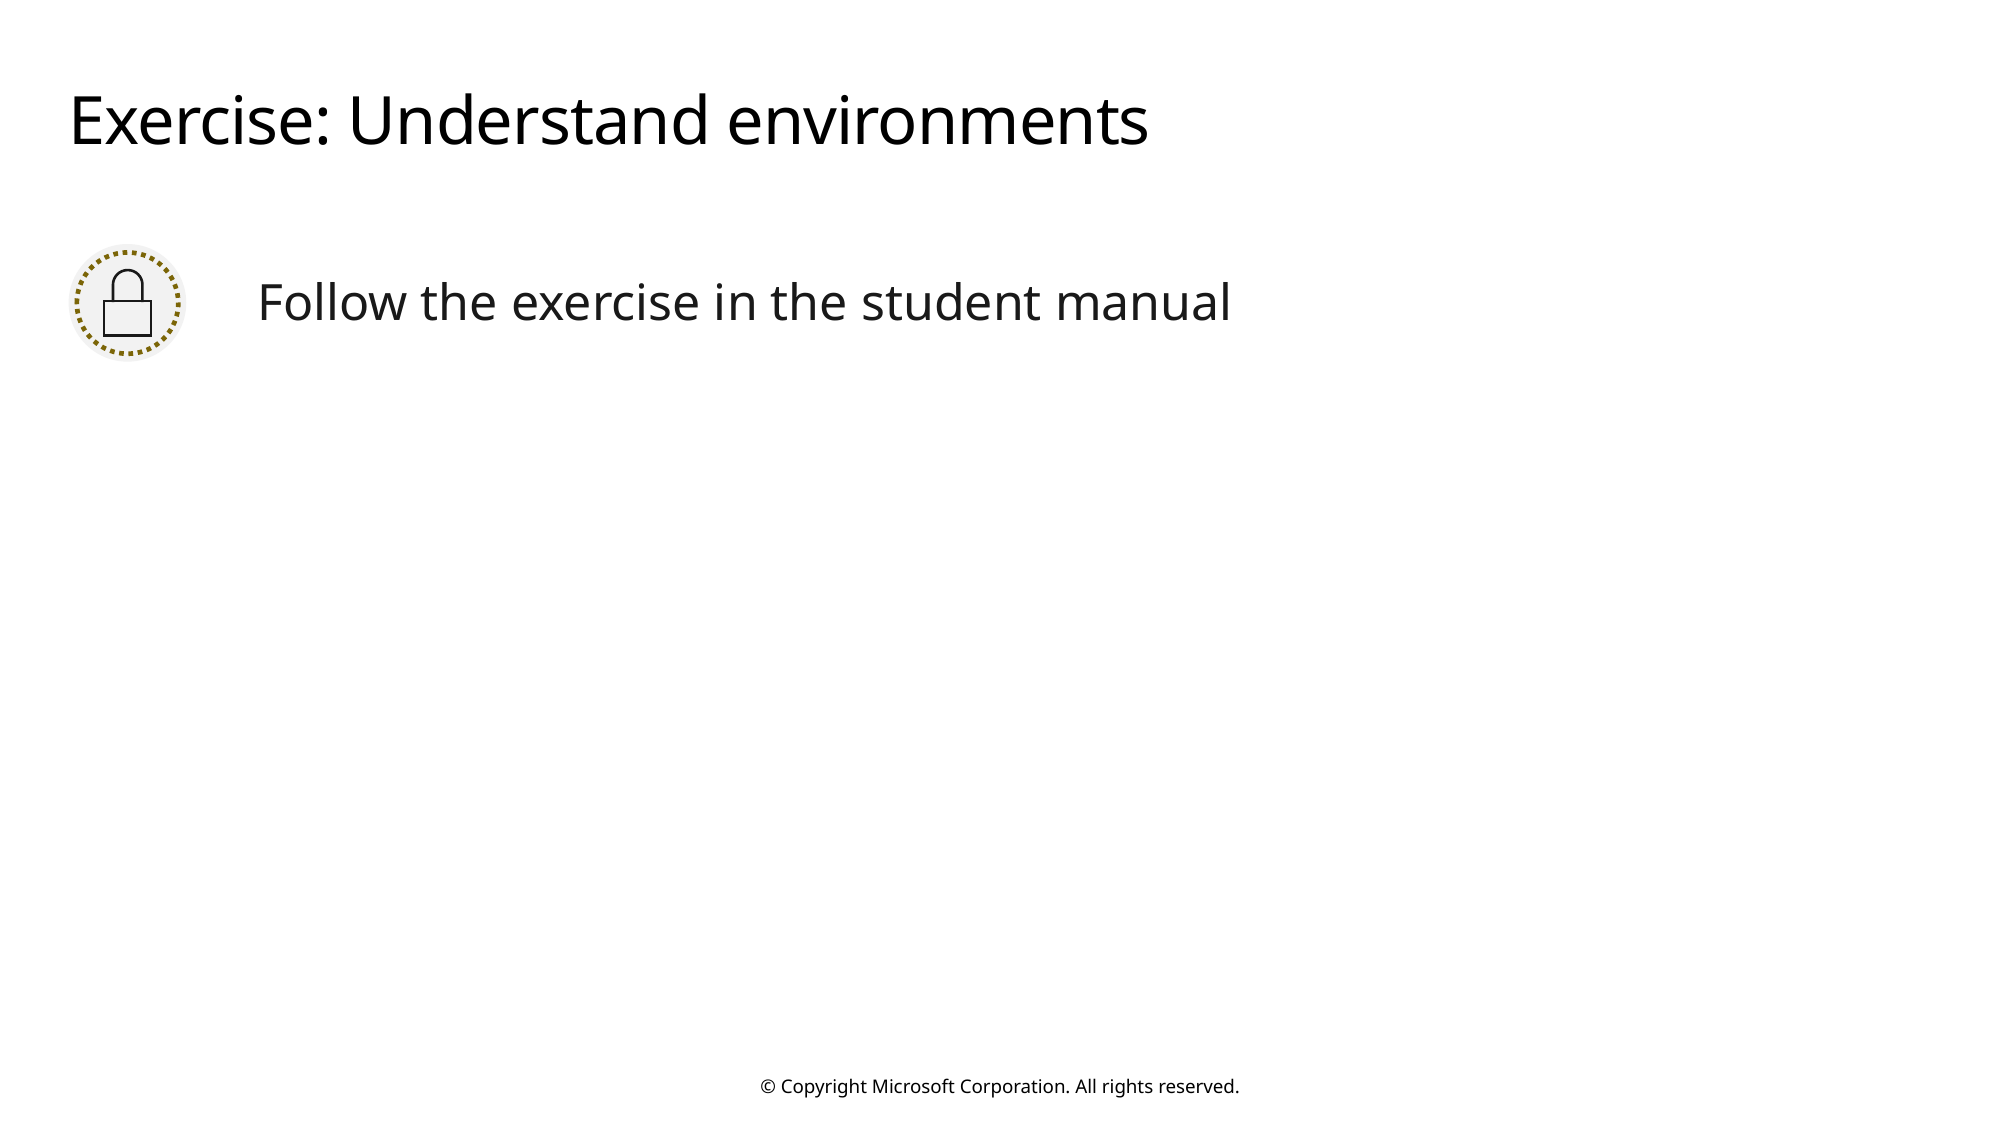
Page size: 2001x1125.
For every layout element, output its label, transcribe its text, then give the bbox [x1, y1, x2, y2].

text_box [68, 243, 187, 362]
title Exercise: Understand environments [68, 72, 1930, 184]
list Follow the exercise in the student manual [257, 238, 1932, 386]
